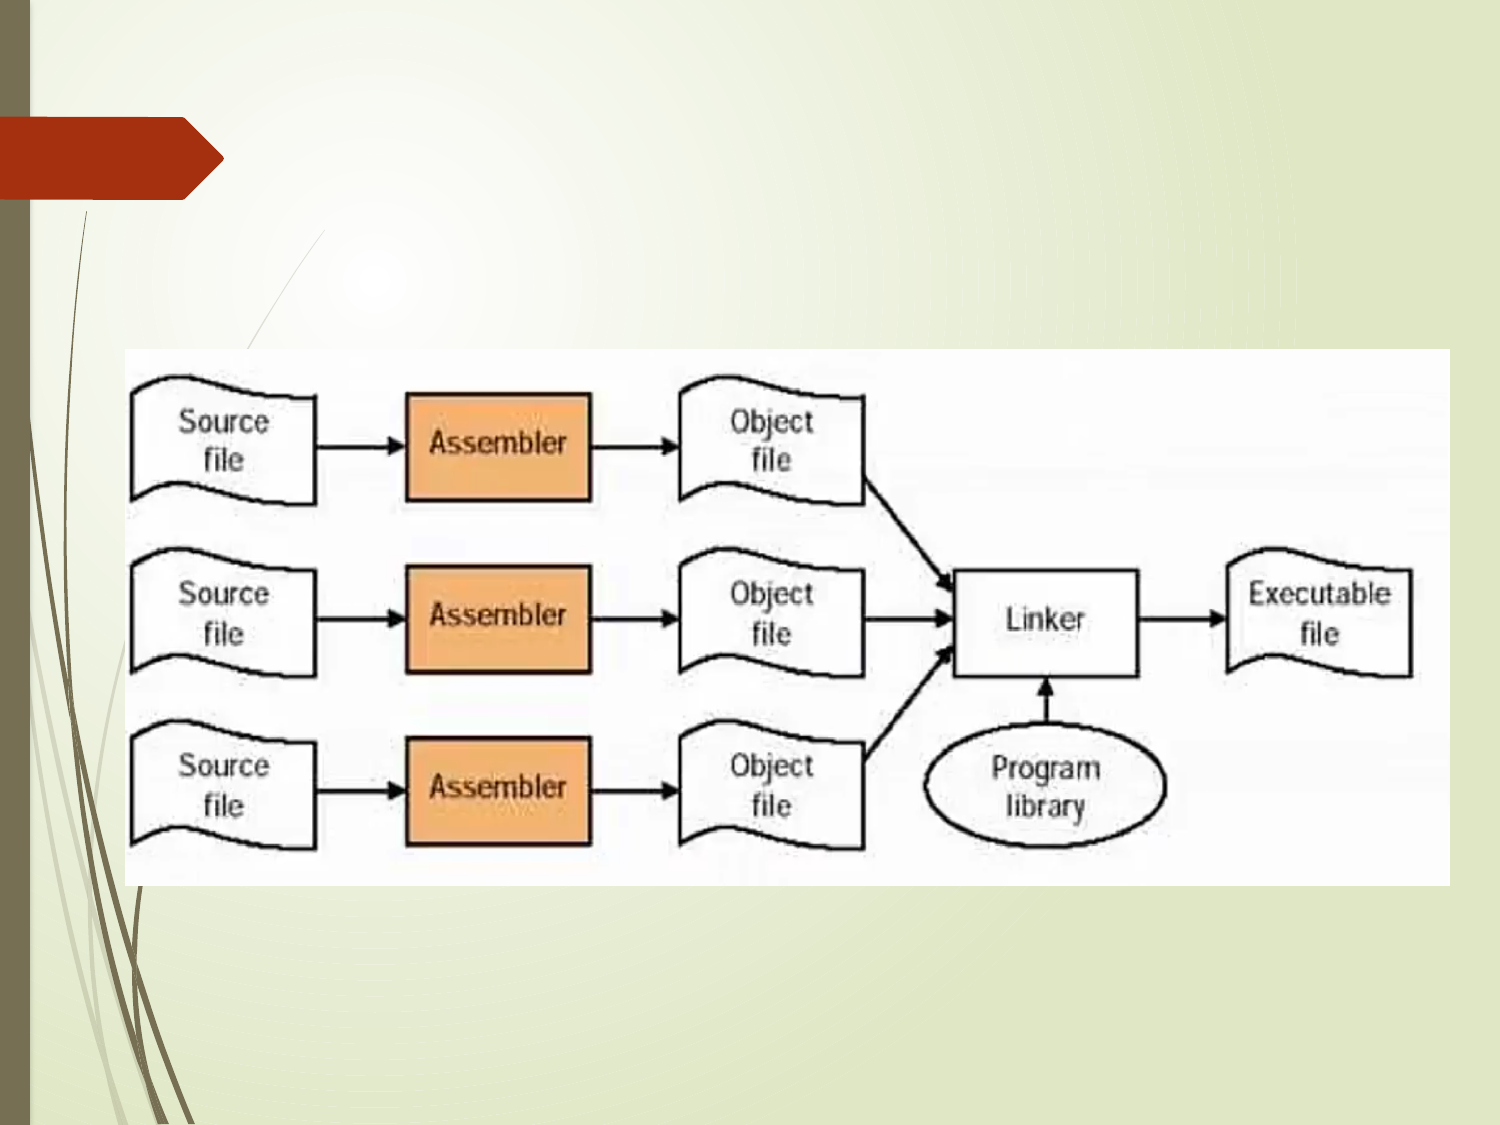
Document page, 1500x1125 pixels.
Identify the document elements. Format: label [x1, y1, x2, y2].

list [124, 349, 1451, 886]
